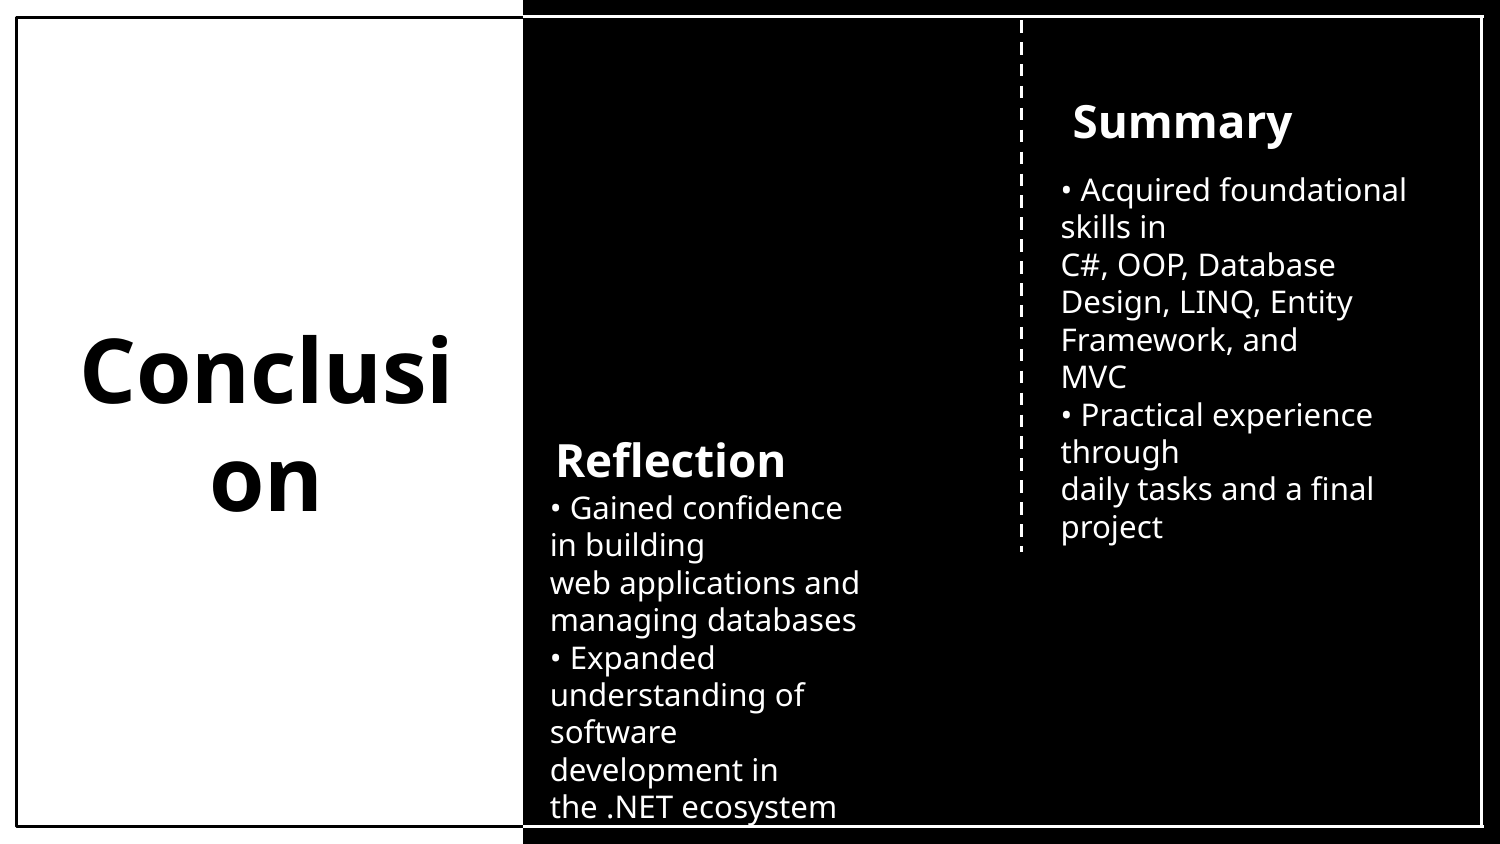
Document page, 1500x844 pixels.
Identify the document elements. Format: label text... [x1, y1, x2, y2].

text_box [522, 16, 1484, 827]
title Conclusion [38, 294, 495, 550]
